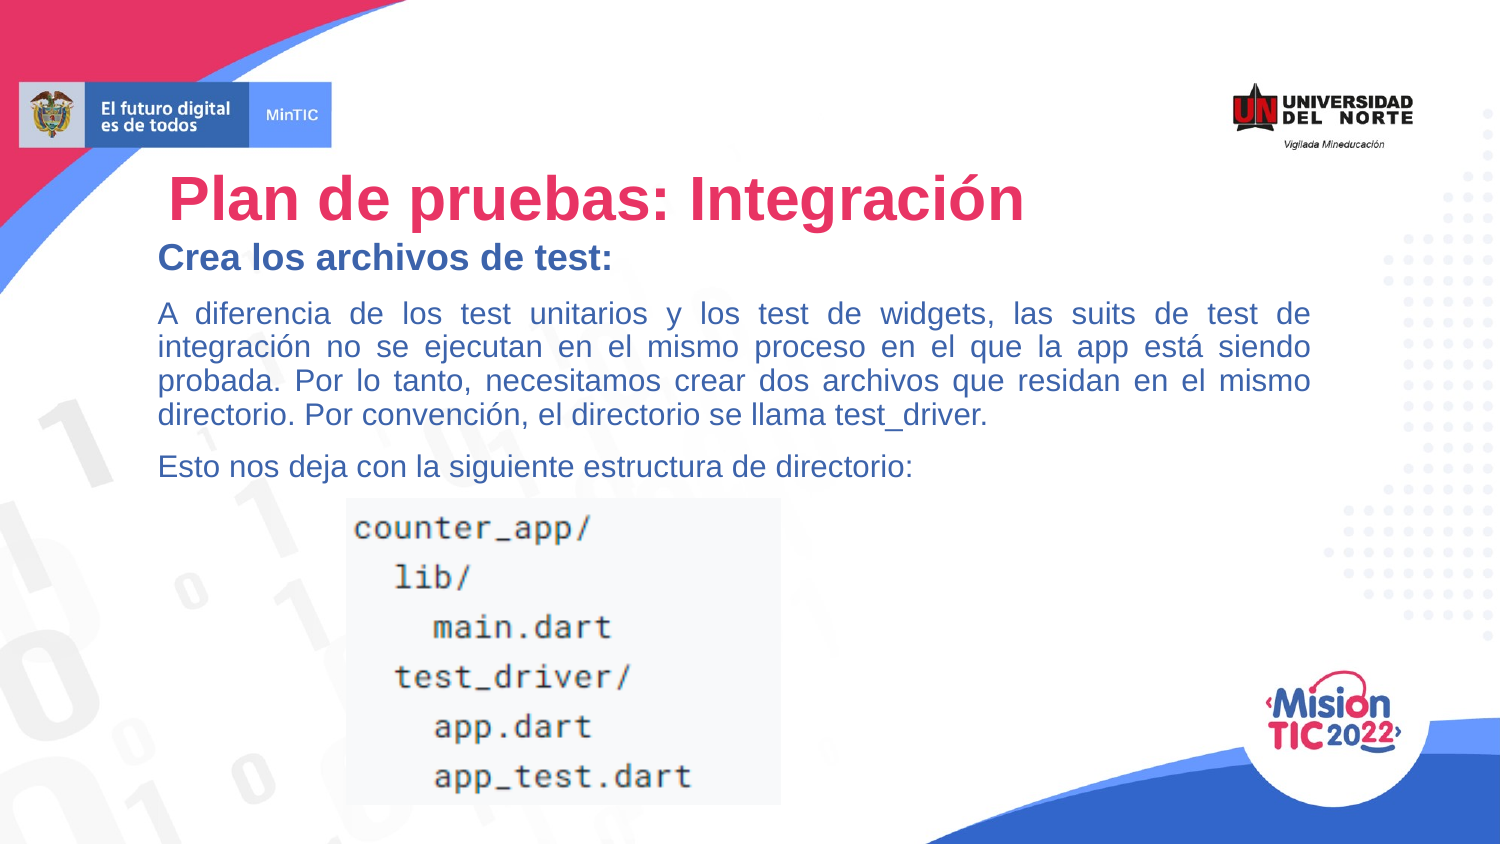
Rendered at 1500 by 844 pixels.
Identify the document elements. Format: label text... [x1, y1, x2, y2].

text_box Plan de pruebas: Integración [157, 133, 1343, 239]
text_box Crea los archivos de test: A diferencia de los test unitarios y los test de widgets, las suits de test de integración no se ejecutan en el mismo proceso en el que la app está siendo probada. Por lo tanto, necesitamos crear dos archivos que residan en el mismo directorio. Por convención, el directorio se llama test_driver. Esto nos deja con la siguiente estructura de directorio: . [157, 232, 1314, 507]
picture [0, 0, 1500, 844]
